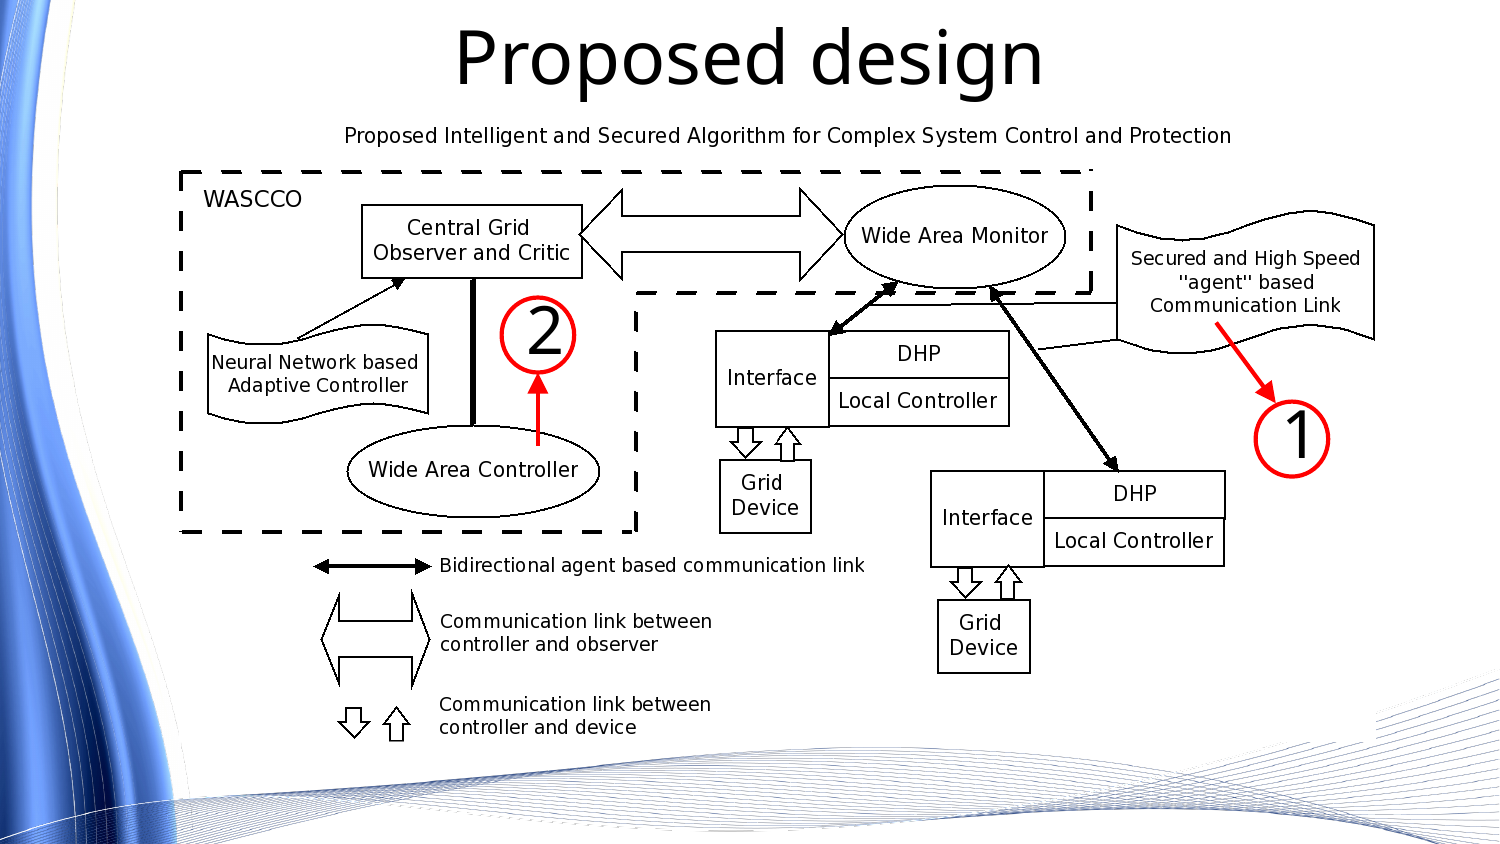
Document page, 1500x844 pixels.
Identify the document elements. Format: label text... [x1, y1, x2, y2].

picture [179, 124, 1376, 743]
text_box [0, 0, 137, 668]
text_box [1205, 332, 1287, 393]
title Proposed design [75, 0, 1425, 125]
